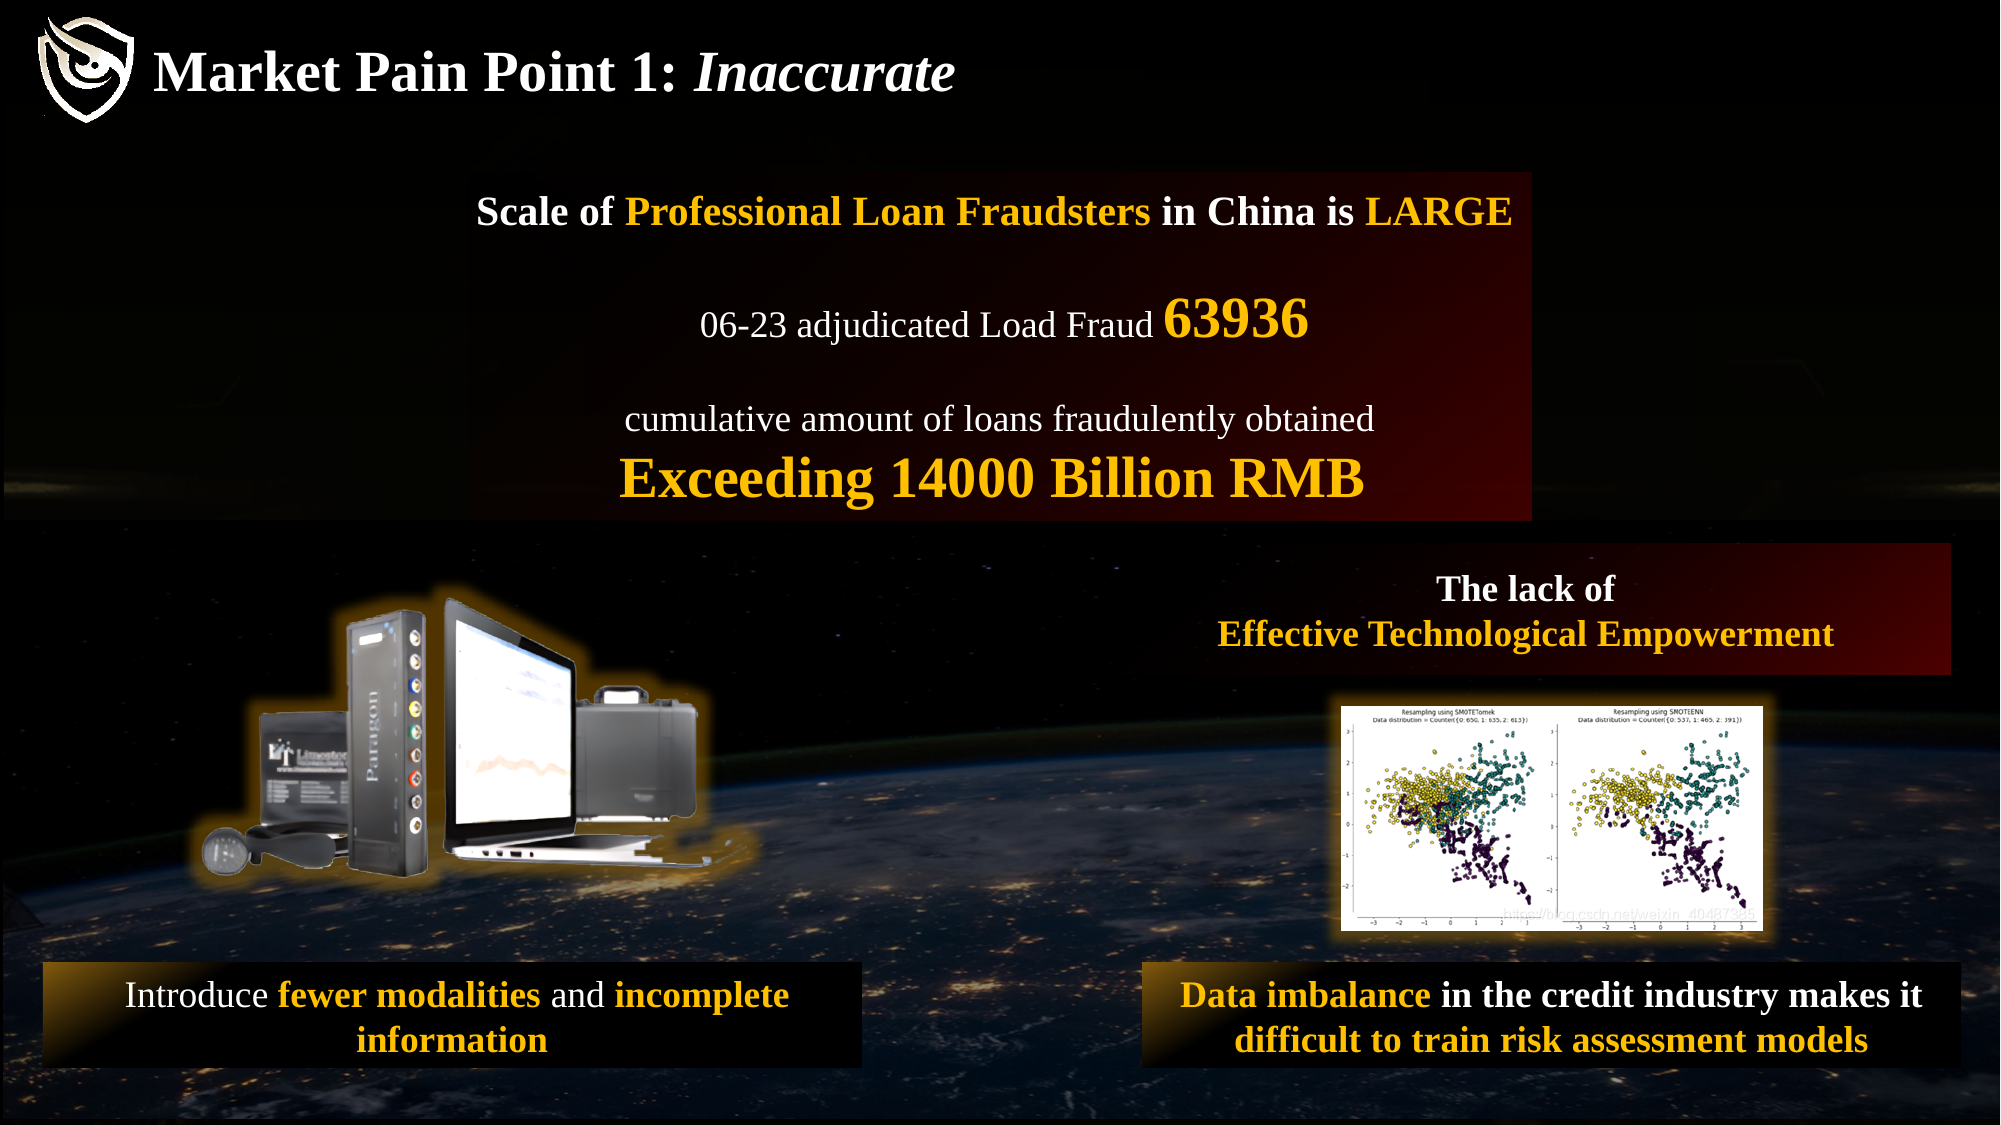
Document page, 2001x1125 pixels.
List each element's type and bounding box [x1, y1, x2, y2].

text_box [448, 172, 1552, 521]
text_box [3, 0, 2000, 1119]
picture [1341, 706, 1763, 931]
text_box [1110, 543, 1951, 675]
picture [38, 16, 134, 123]
picture [169, 490, 769, 996]
picture [3, 5, 2001, 1125]
